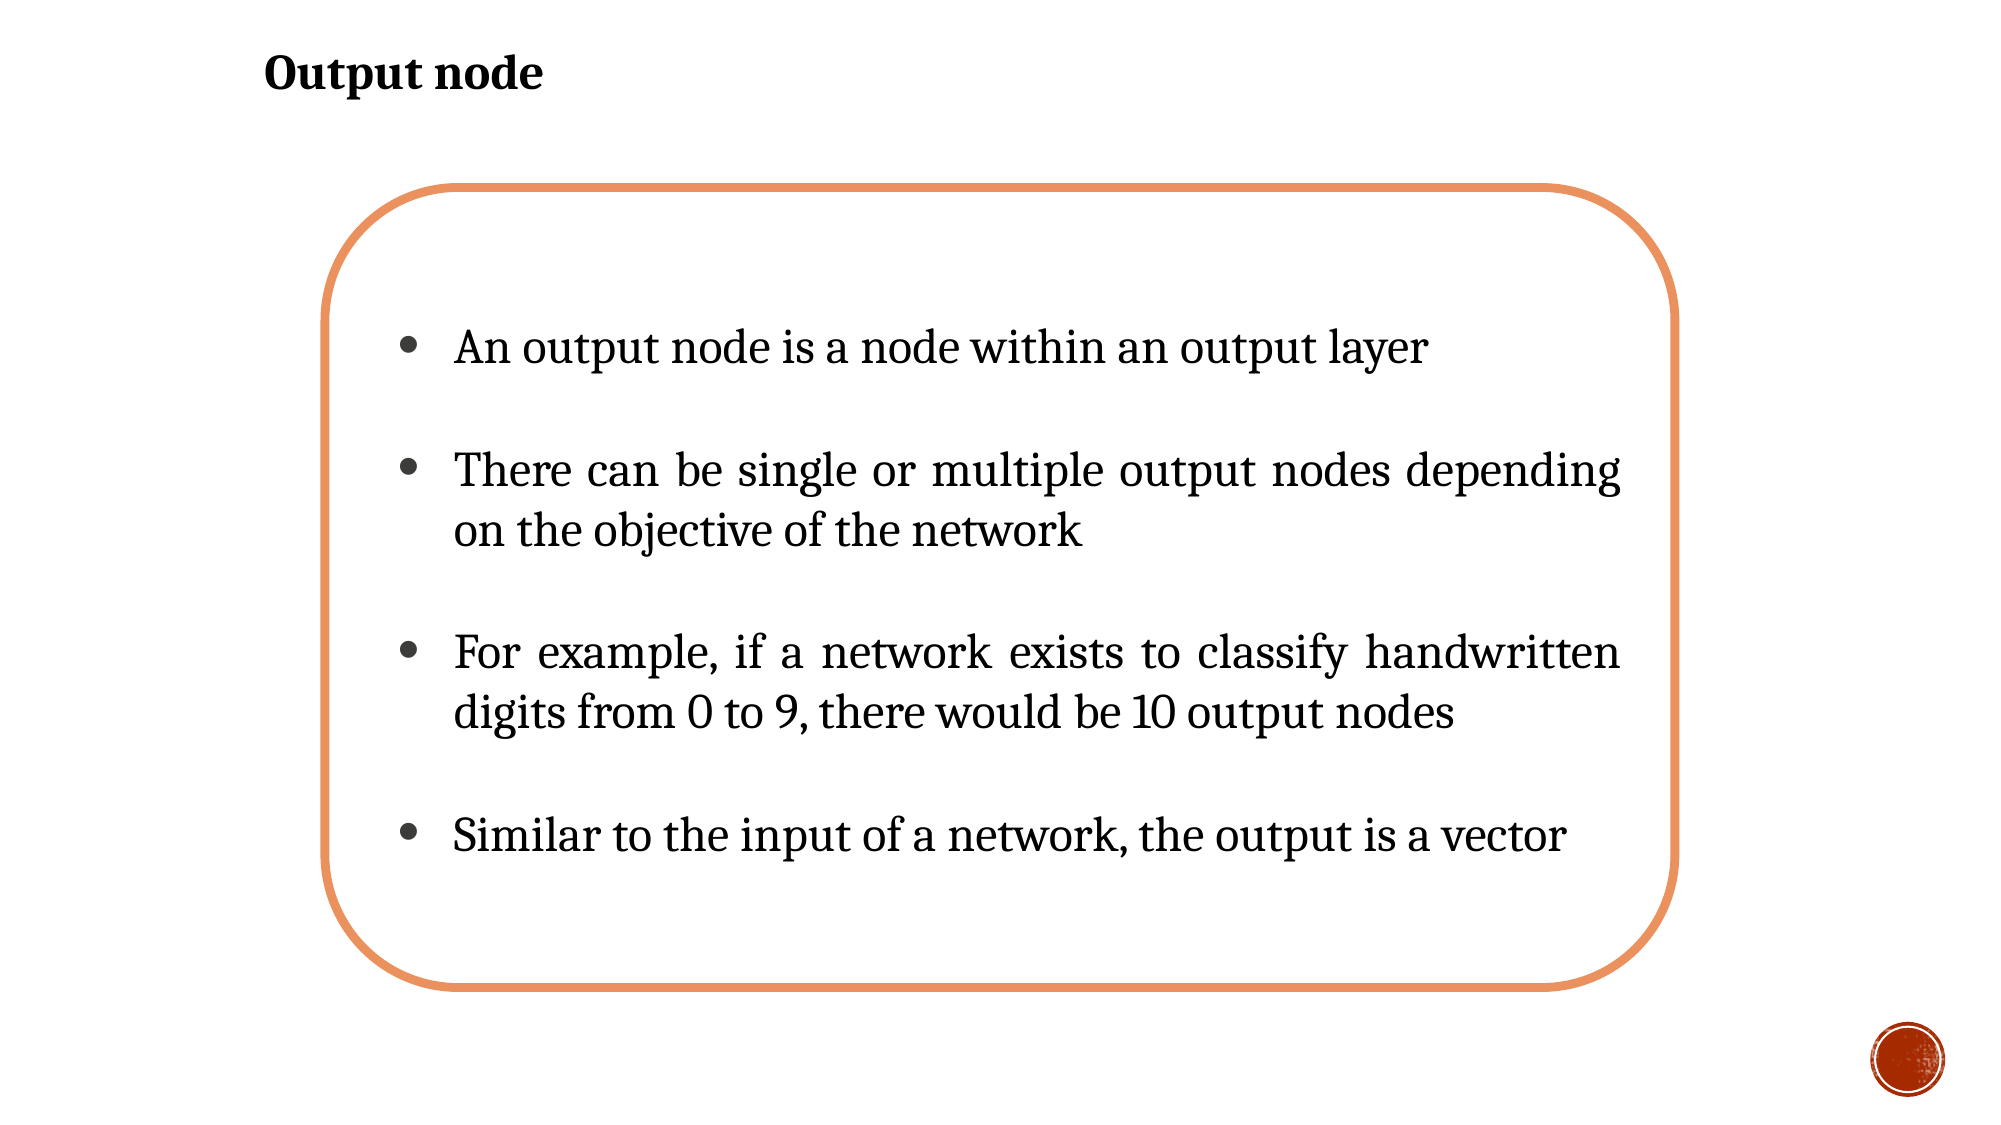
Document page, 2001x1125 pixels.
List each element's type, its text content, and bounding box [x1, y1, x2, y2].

text_box Output node [249, 32, 1388, 125]
text_box An output node is a node within an output layer There can be single or multiple output nodes depending on the objective of the network For example, if a network exists to classify handwritten digits from 0 to 9, there would be 10 output nodes Similar to the input of a network, the output is a vector [324, 186, 1676, 989]
